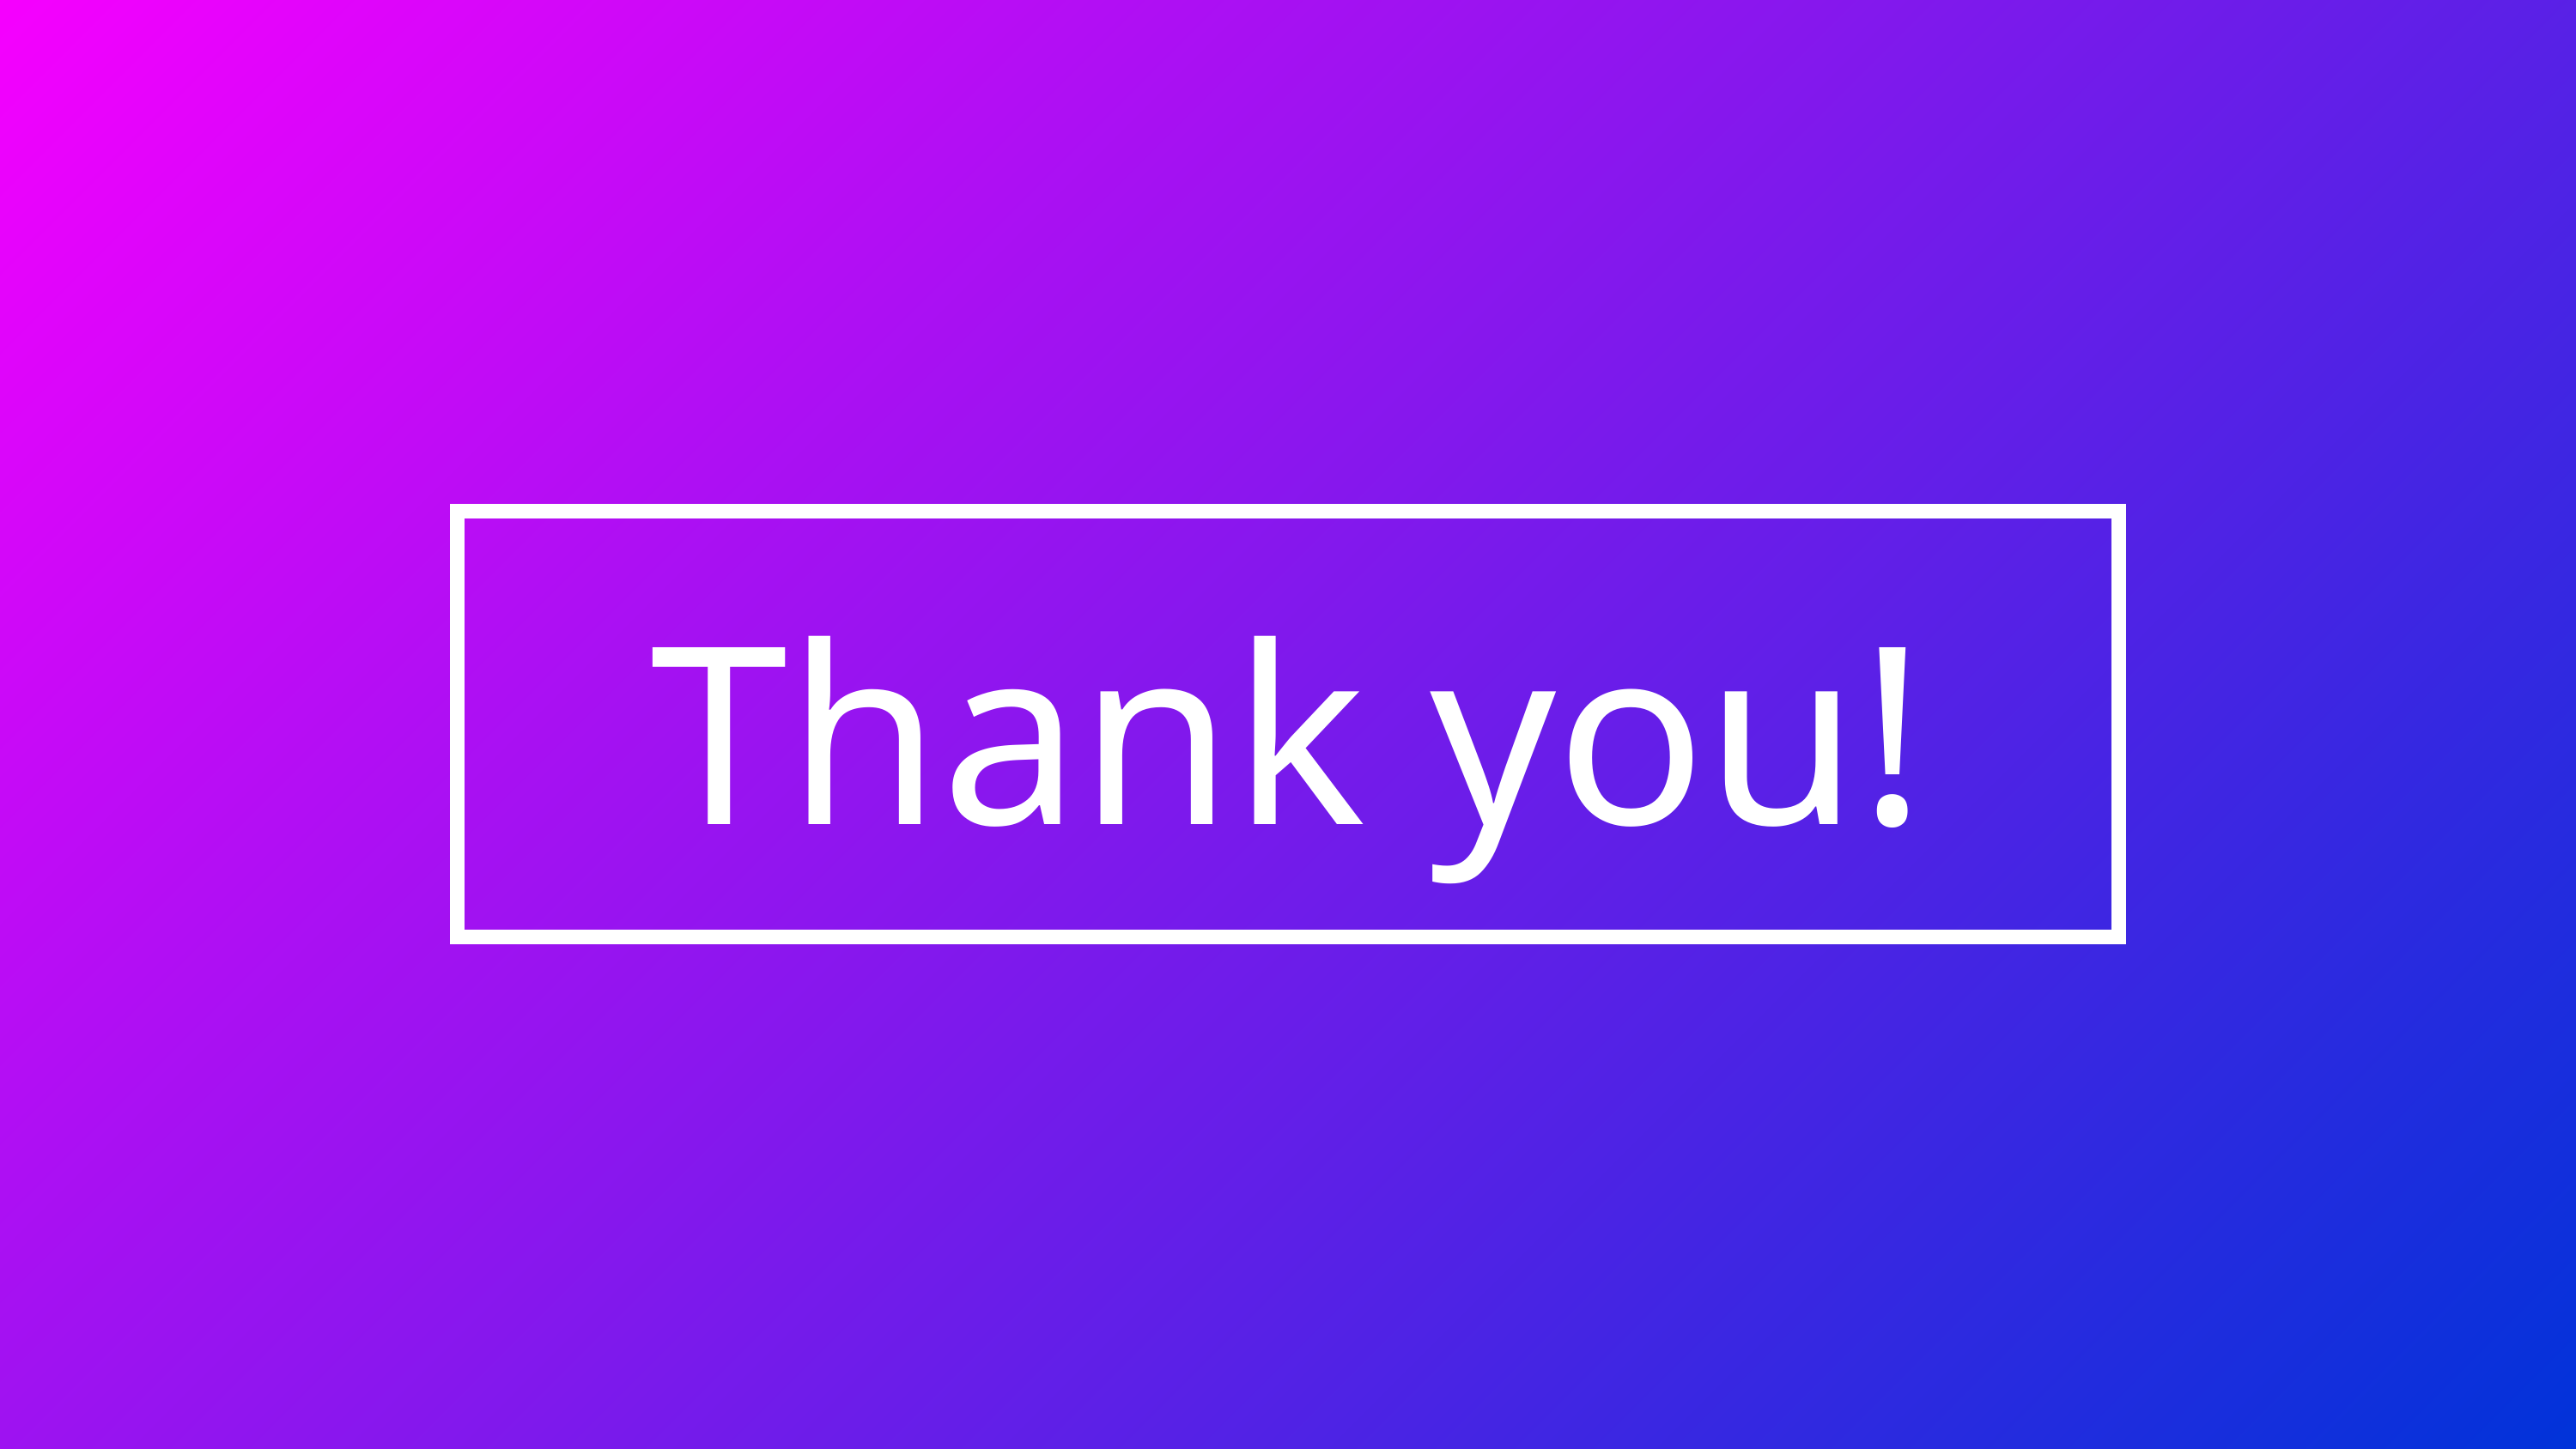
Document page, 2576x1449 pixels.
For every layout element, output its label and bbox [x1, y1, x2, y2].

text_box [457, 511, 2119, 938]
